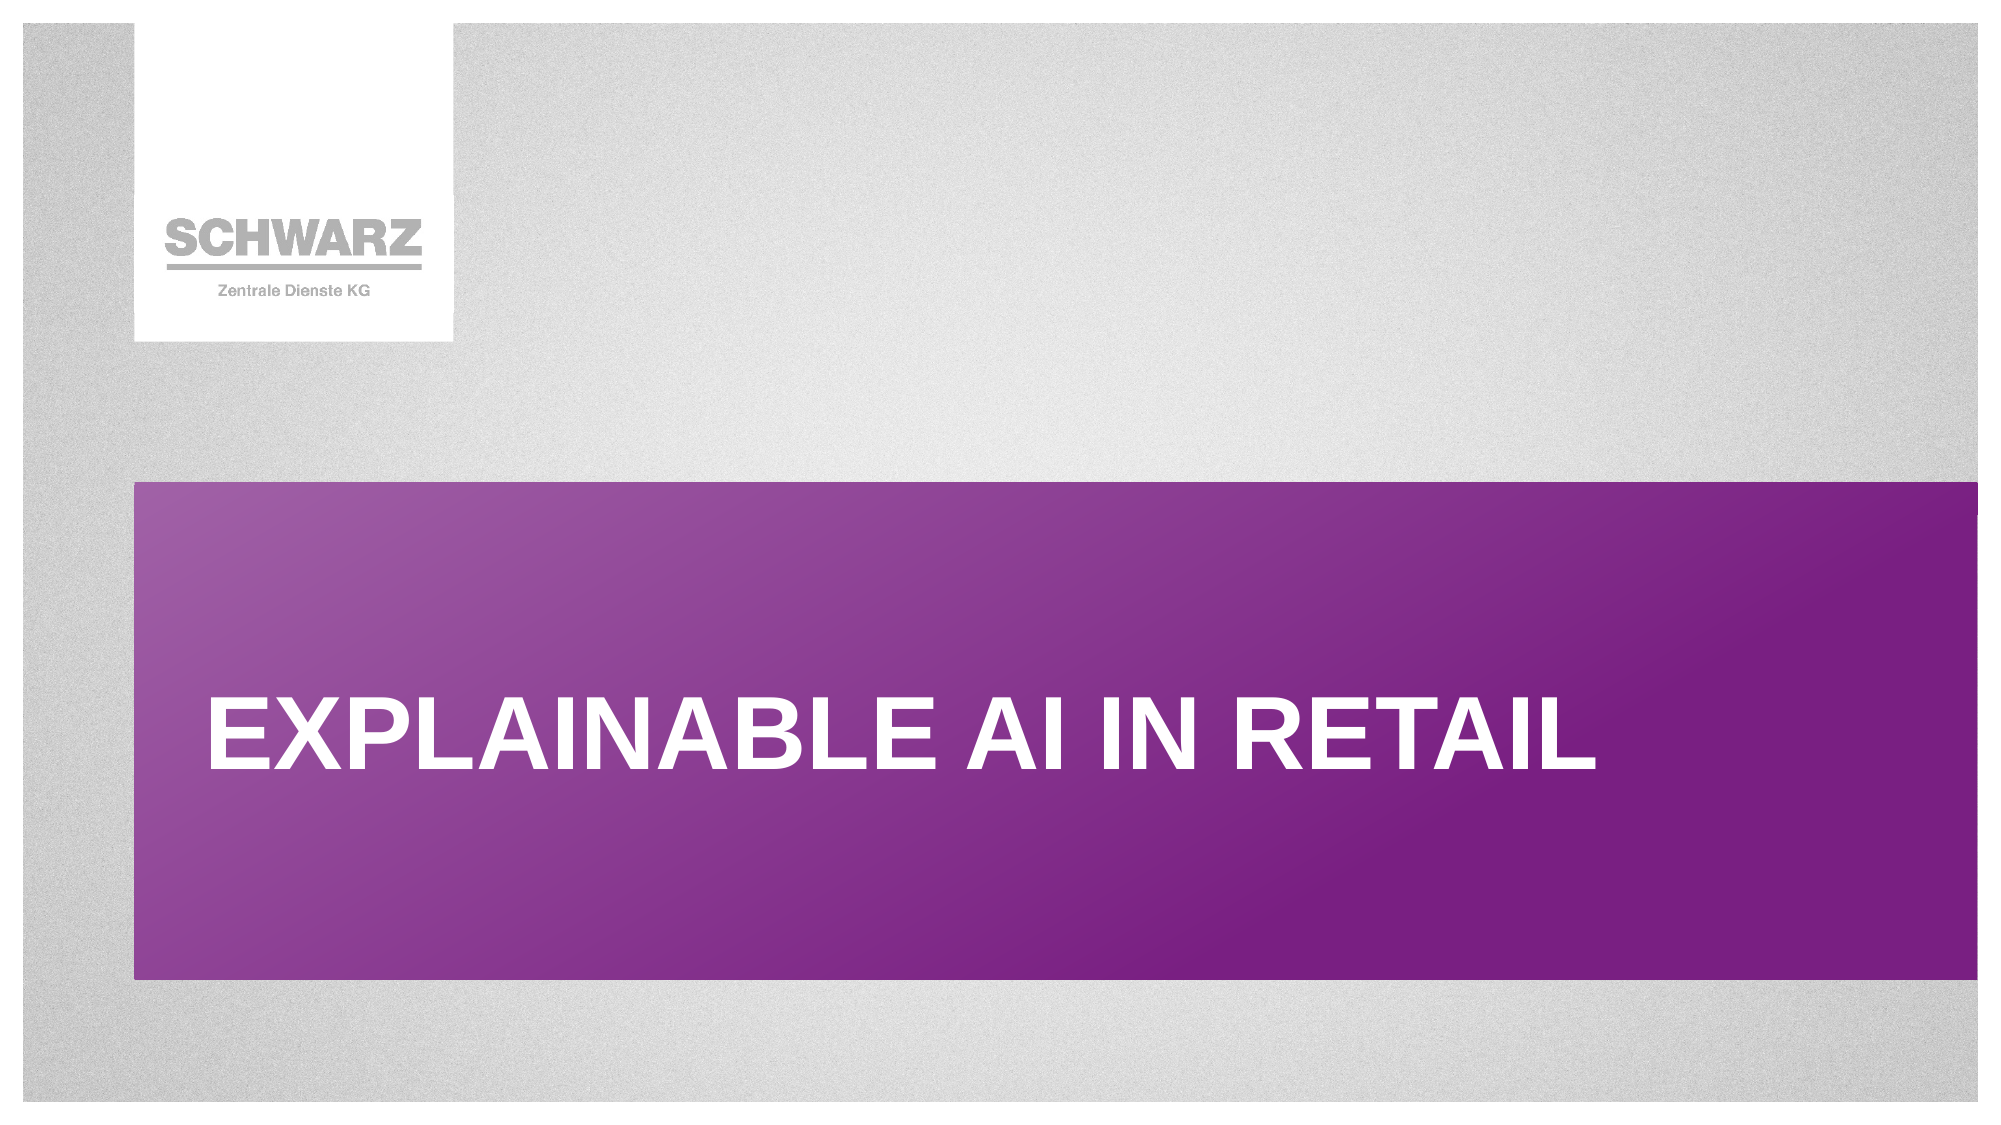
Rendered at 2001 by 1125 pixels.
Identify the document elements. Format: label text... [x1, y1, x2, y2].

subtitle Explainable AI in retail [204, 546, 1866, 924]
picture [23, 23, 1978, 1102]
